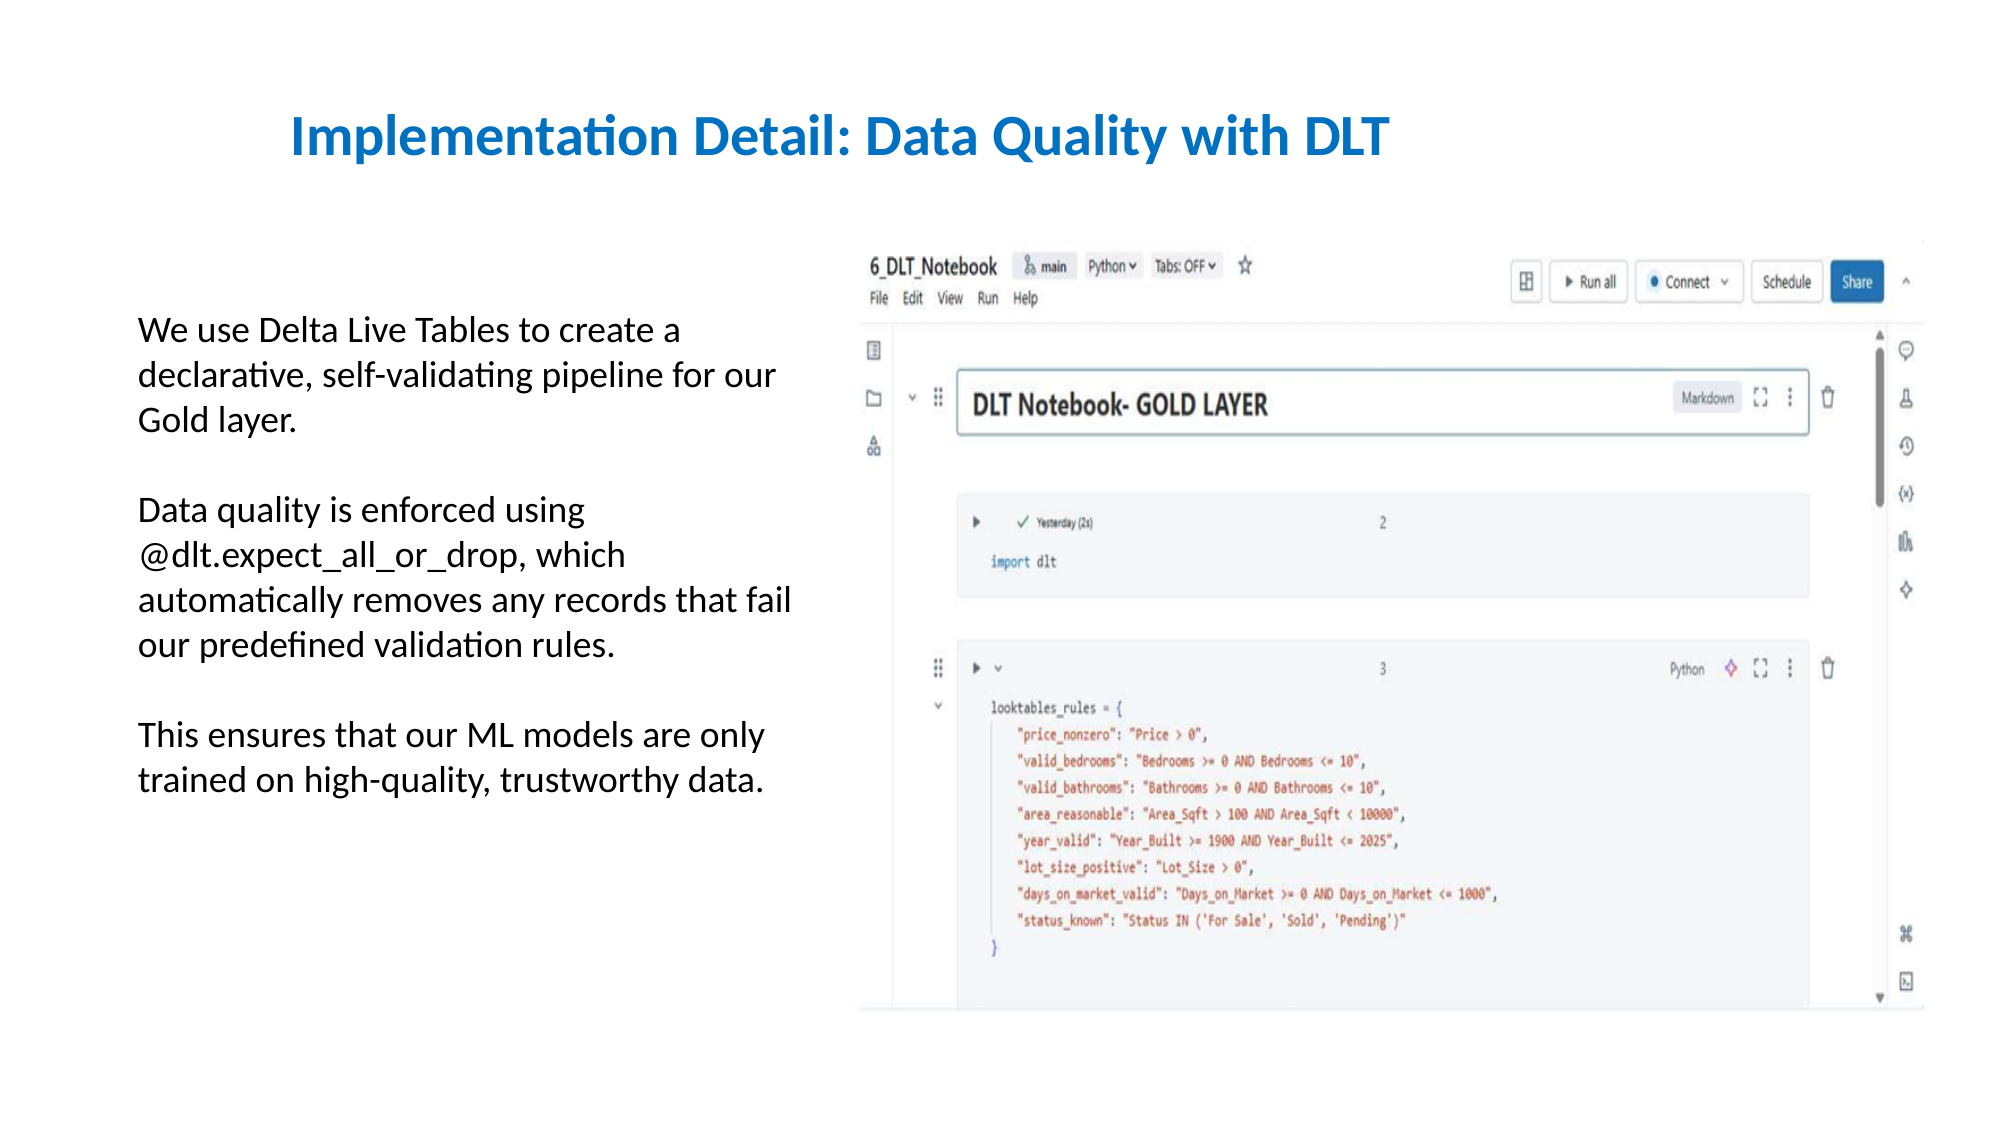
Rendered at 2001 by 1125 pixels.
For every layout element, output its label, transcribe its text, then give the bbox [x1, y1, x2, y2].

text_box Implementation Detail: Data Quality with DLT [275, 89, 1498, 174]
picture [843, 240, 1952, 1036]
text_box We use Delta Live Tables to create a declarative, self-validating pipeline for our Gold layer. Data quality is enforced using @dlt.expect_all_or_drop, which automatically removes any records that fail our predefined validation rules. This ensures that our ML models are only trained on high-quality, trustworthy data. [123, 297, 816, 807]
